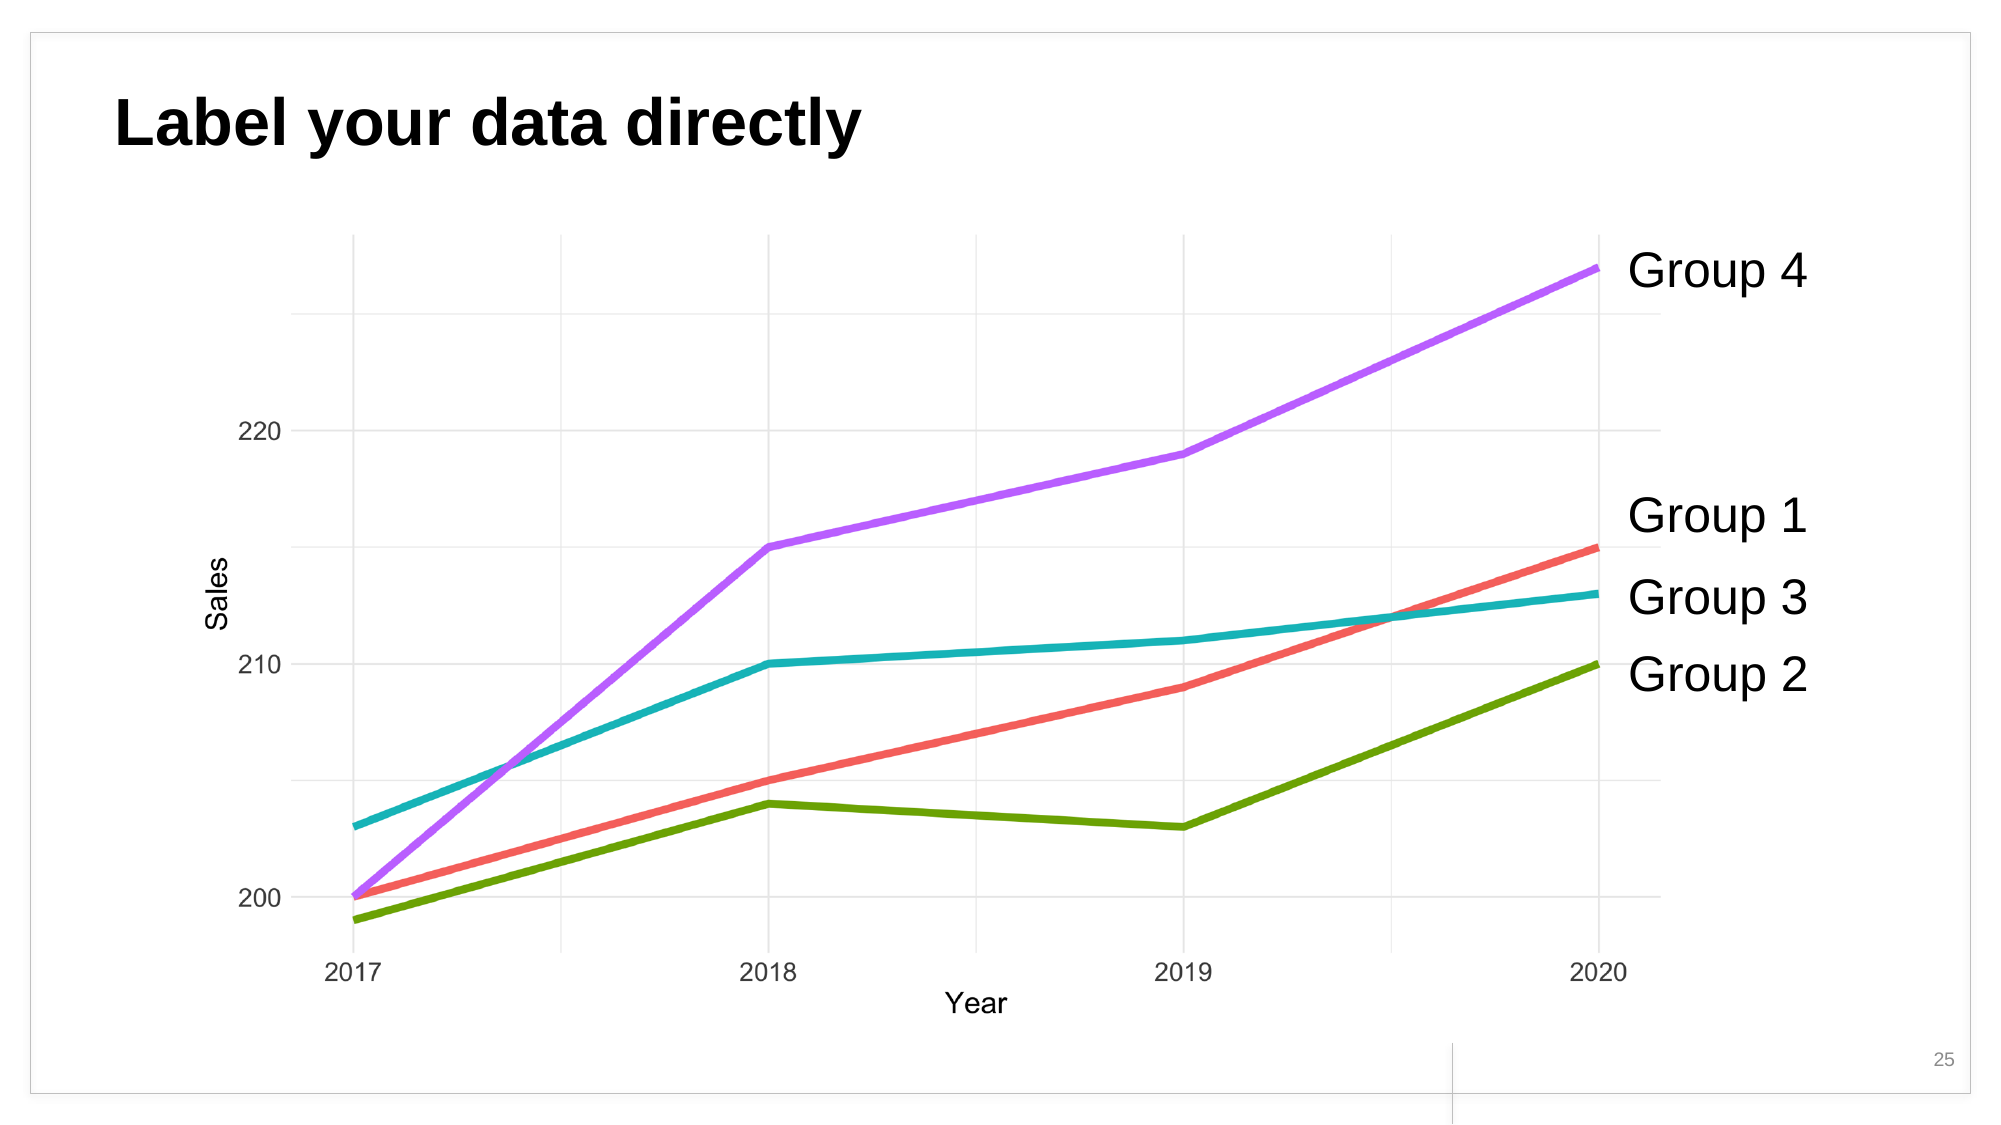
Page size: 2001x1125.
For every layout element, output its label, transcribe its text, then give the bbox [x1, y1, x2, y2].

text_box Group 3 [1683, 556, 1839, 632]
text_box Group 1 [1683, 475, 1839, 550]
slide_number 25 [1899, 1028, 1970, 1089]
text_box Group 4 [1682, 230, 1839, 305]
text_box Group 2 [1683, 634, 1840, 710]
title Label your data directly [99, 45, 1900, 194]
picture [195, 224, 1679, 1030]
